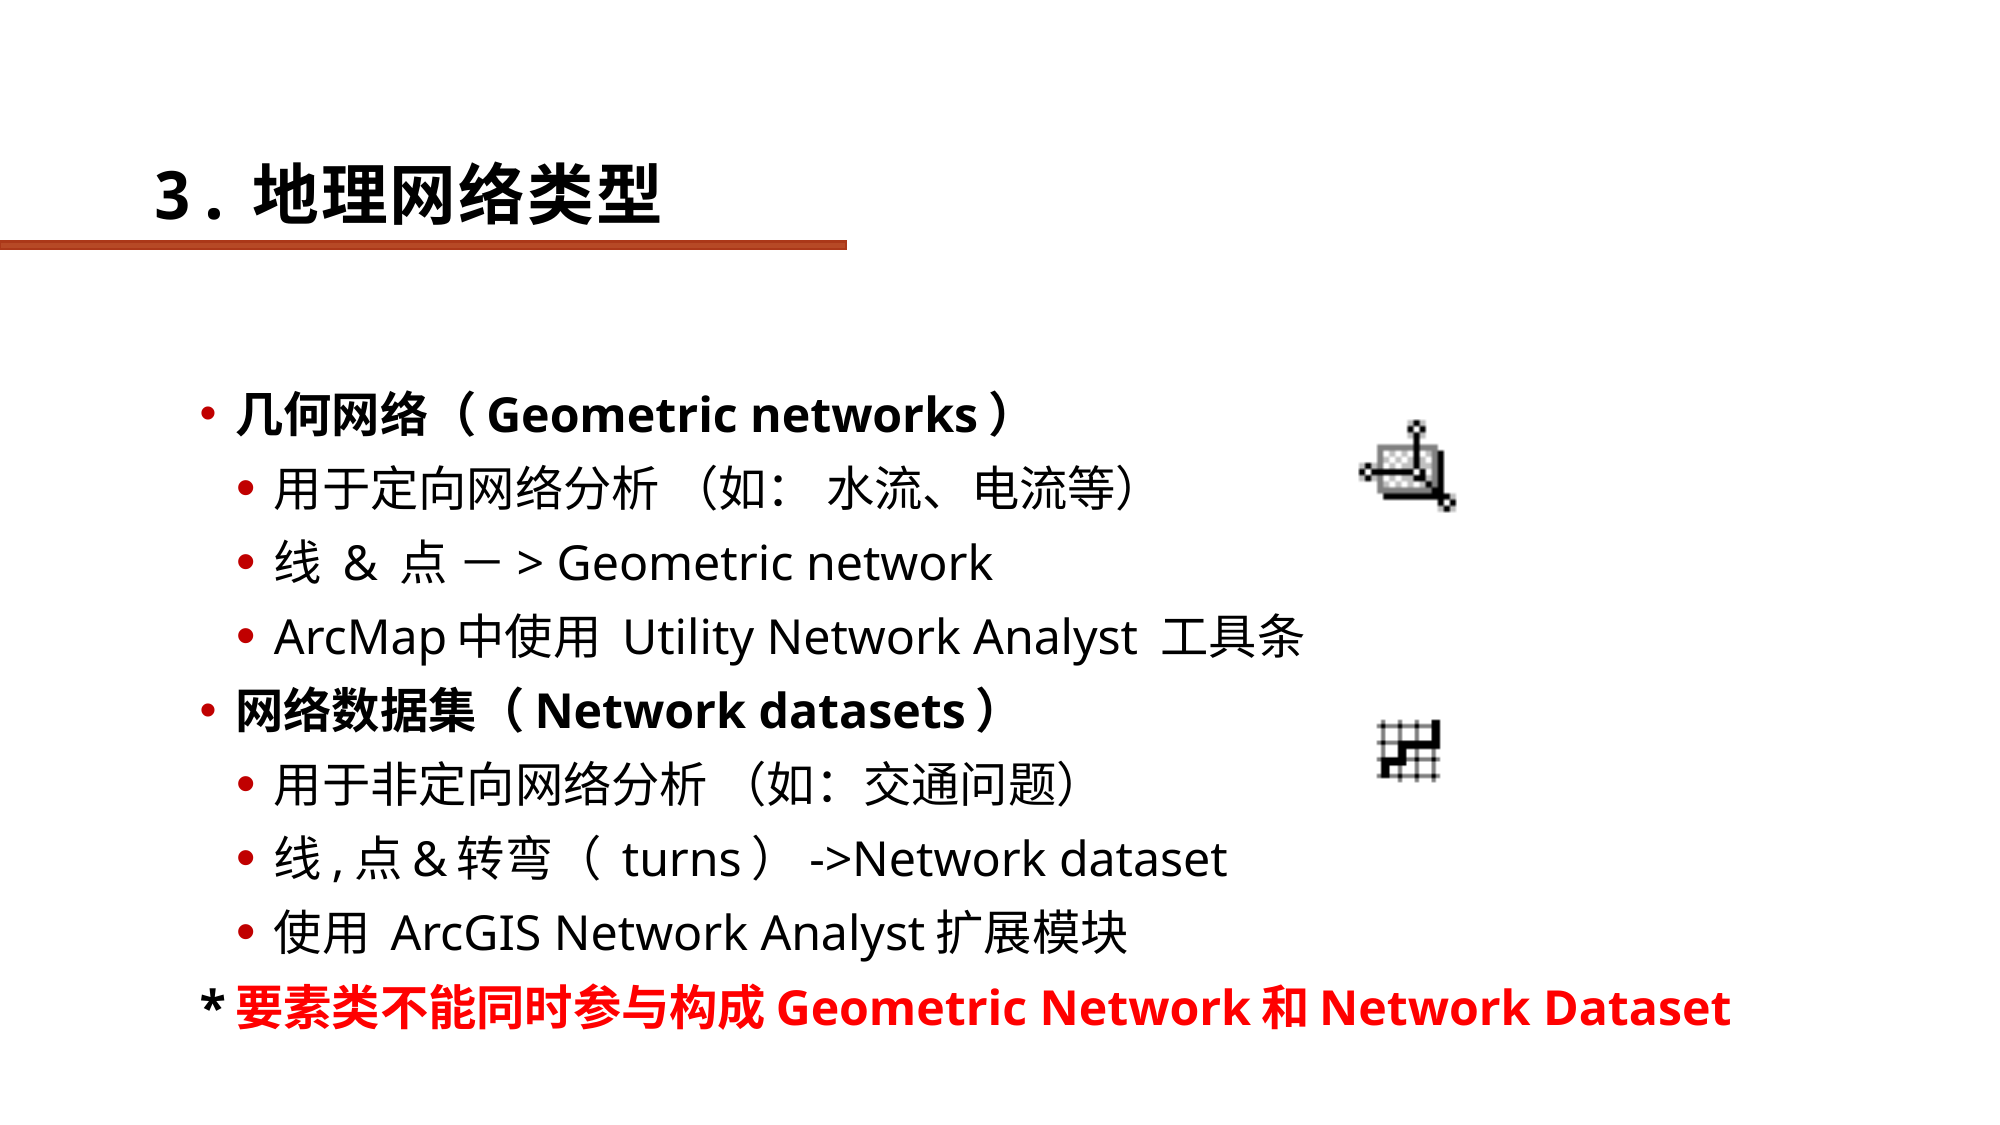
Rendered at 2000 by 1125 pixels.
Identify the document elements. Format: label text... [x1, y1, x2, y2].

list 几何网络（Geometric networks） 用于定向网络分析 （如： 水流、电流等） 线 & 点 －> Geometric network ArcMap中使用 Utility Network Analyst 工具条 网络数据集（Network datasets） 用于非定向网络分析 （如：交通问题） 线,点&转弯（ turns）->Network dataset 使用 ArcGIS Network Analyst扩展模块 *要素类不能同时参与构成Geometric Network和Network Dataset [184, 302, 1815, 1059]
title 3.地理网络类型 [137, 16, 1638, 242]
text_box [1354, 415, 1463, 519]
text_box [1369, 710, 1449, 789]
